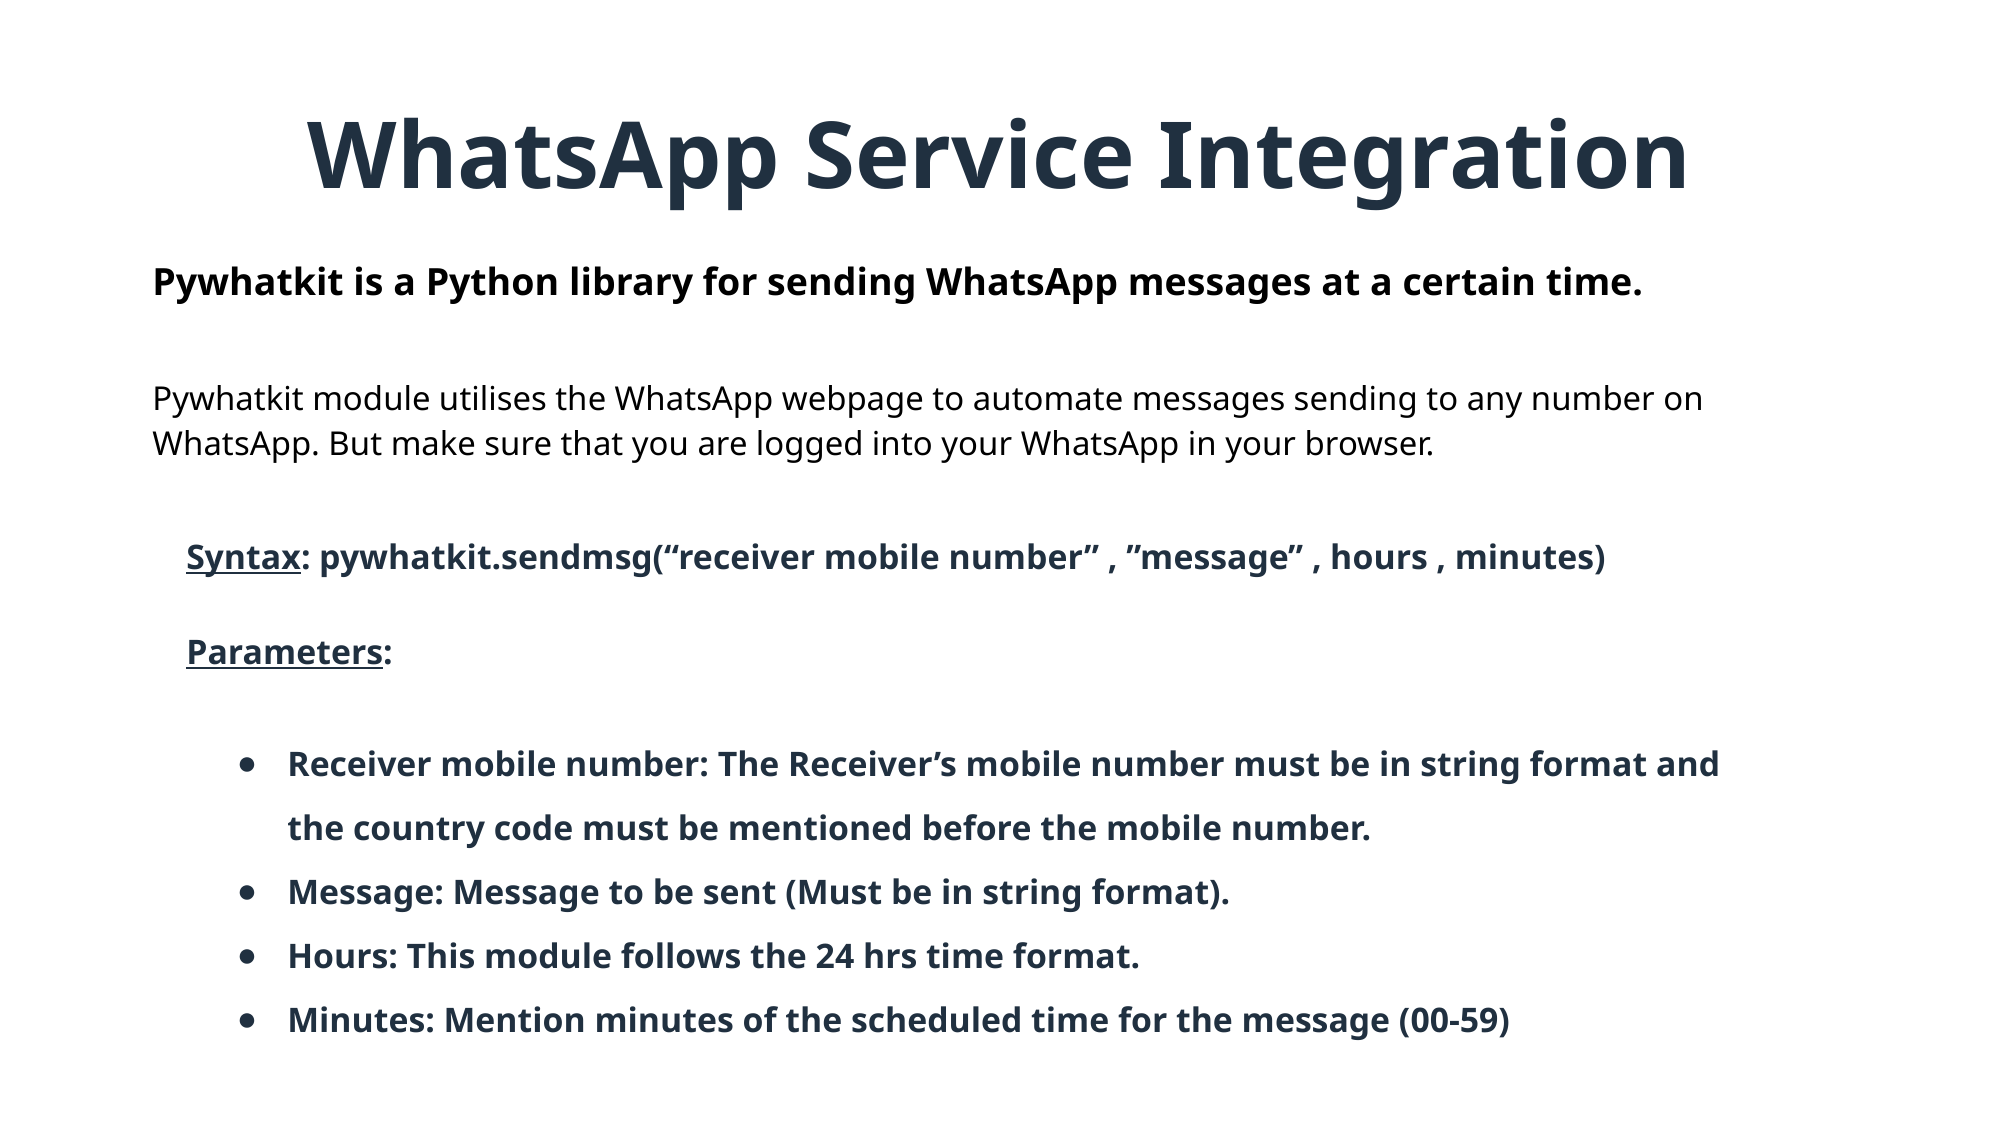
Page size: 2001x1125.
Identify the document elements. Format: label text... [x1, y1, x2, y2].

list Pywhatkit is a Python library for sending WhatsApp messages at a certain time. Pywhatkit module utilises the WhatsApp webpage to automate messages sending to any number on WhatsApp. But make sure that you are logged into your WhatsApp in your browser. Syntax: pywhatkit.sendmsg(“receiver mobile number” , ”message” , hours , minutes) Parameters: Receiver mobile number: The Receiver’s mobile number must be in string format and the country code must be mentioned before the mobile number. Message: Message to be sent (Must be in string format). Hours: This module follows the 24 hrs time format. Minutes: Mention minutes of the scheduled time for the message (00-59) [137, 246, 1812, 1061]
title WhatsApp Service Integration [137, 23, 1863, 215]
